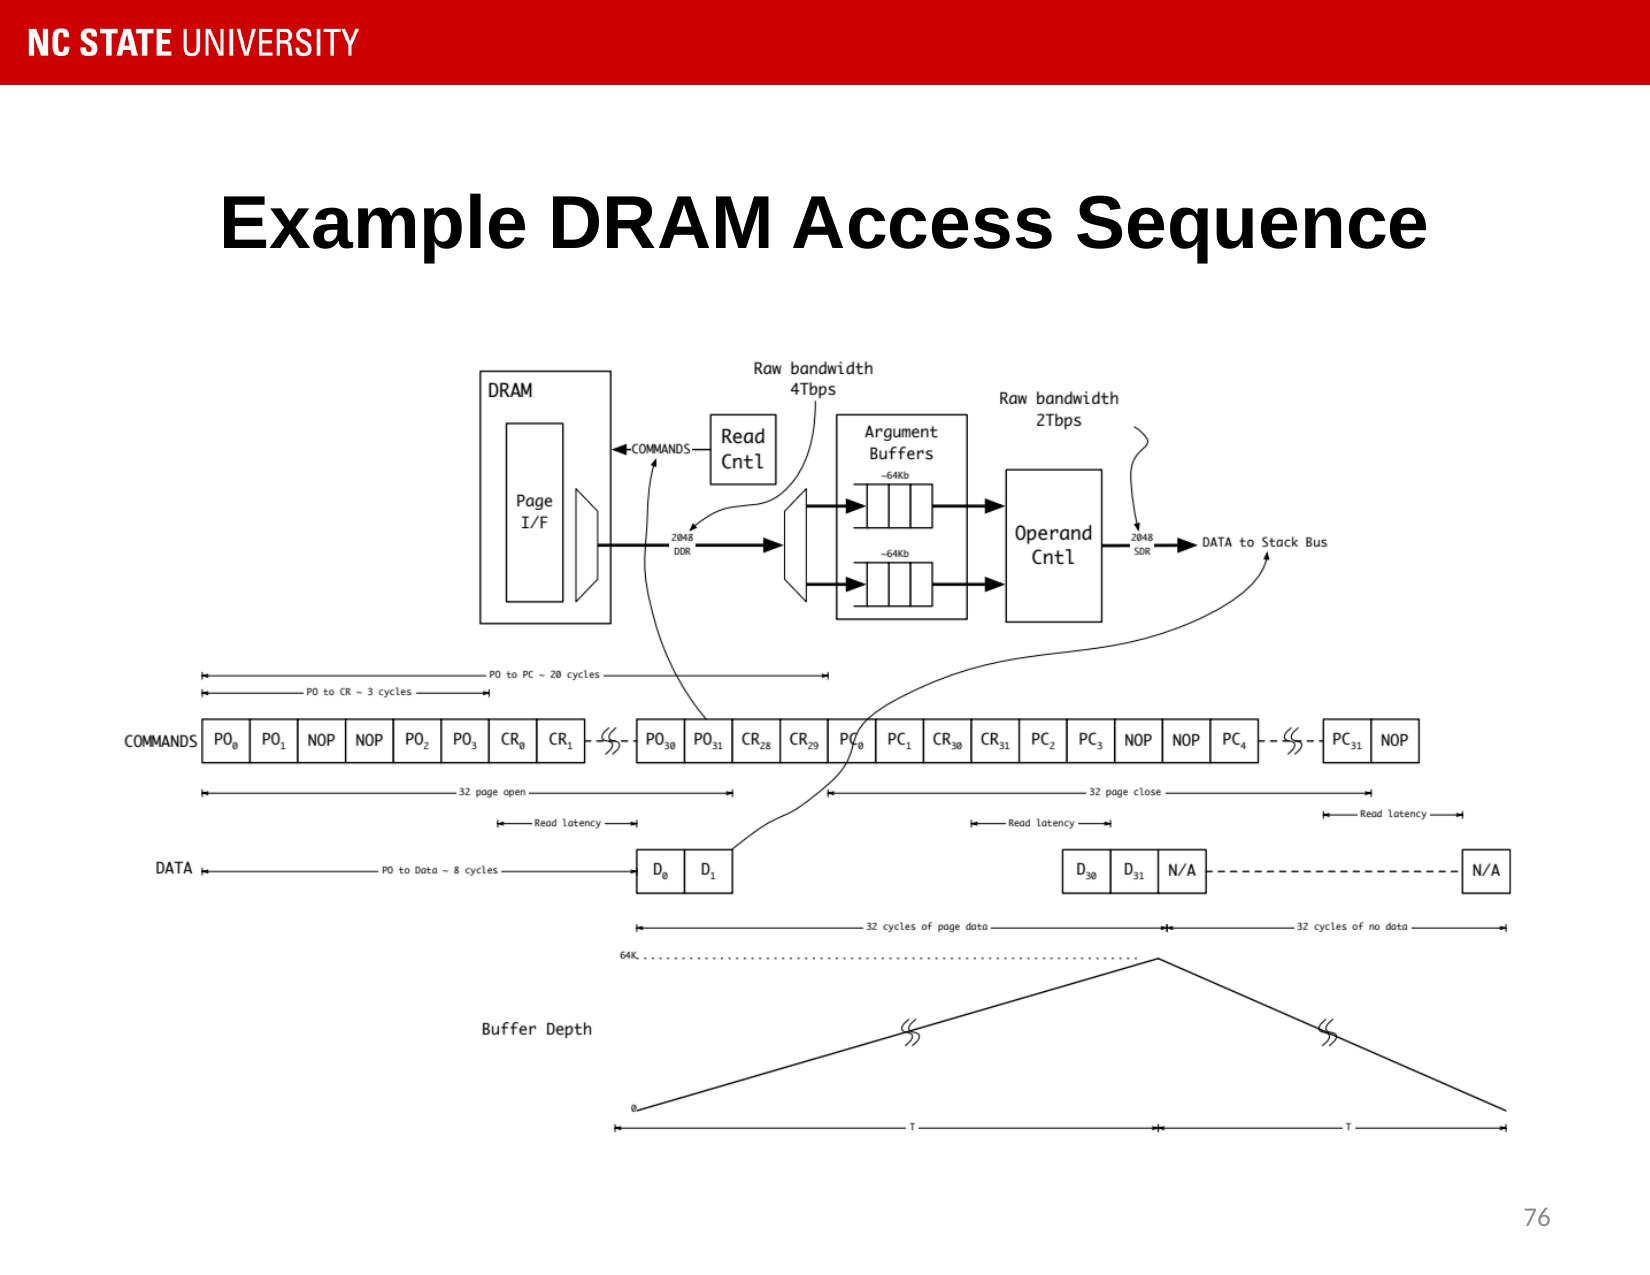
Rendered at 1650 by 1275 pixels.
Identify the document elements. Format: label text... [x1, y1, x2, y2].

picture [122, 357, 1512, 1134]
picture [0, 0, 1650, 85]
slide_number 76 [1182, 1181, 1568, 1250]
title Example DRAM Access Sequence [82, 119, 1568, 318]
